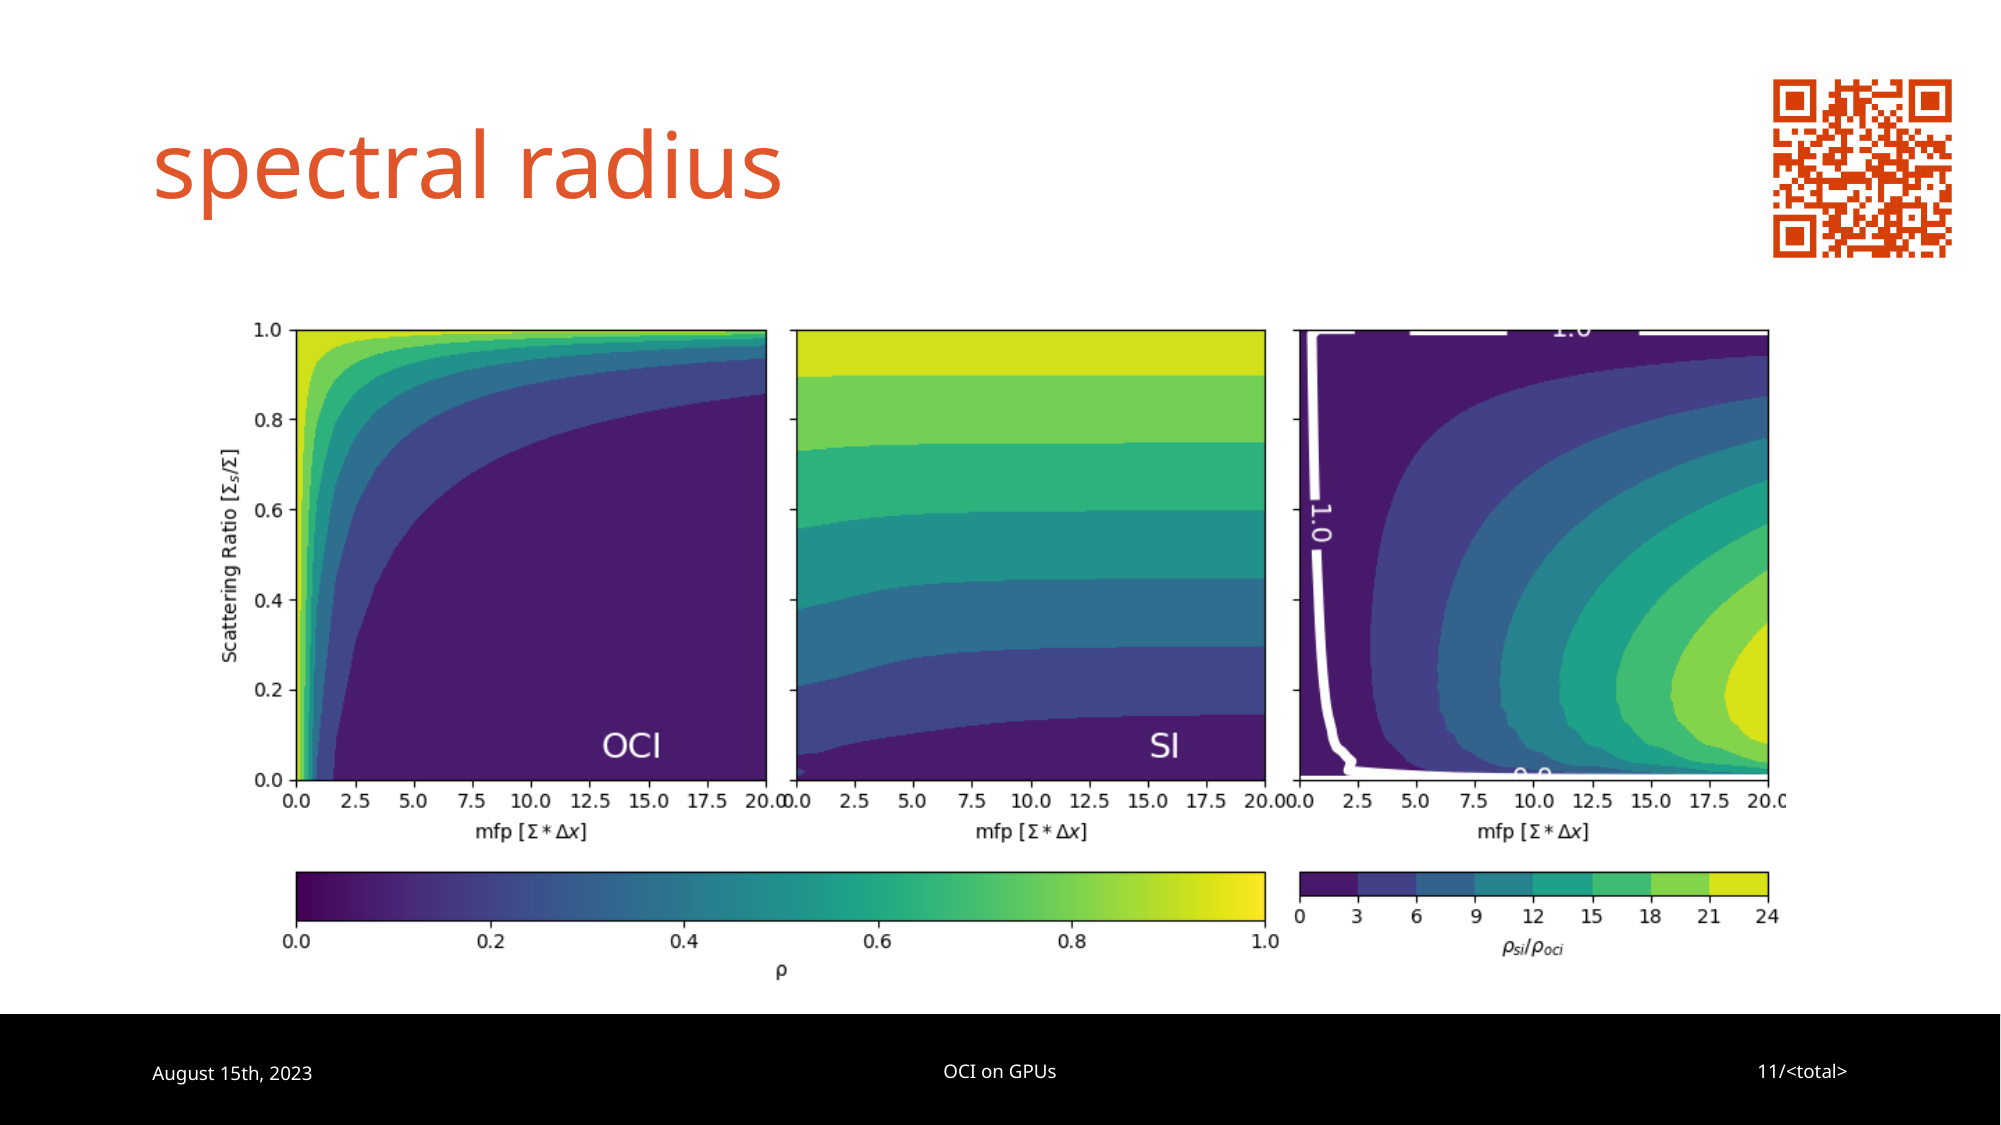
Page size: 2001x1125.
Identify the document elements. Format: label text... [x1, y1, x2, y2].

footer OCI on GPUs [662, 1042, 1338, 1103]
picture [214, 316, 1786, 983]
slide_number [137, 1042, 588, 1103]
title spectral radius [137, 59, 1709, 278]
slide_number 11 [1412, 1042, 1863, 1103]
picture [1761, 67, 1964, 270]
